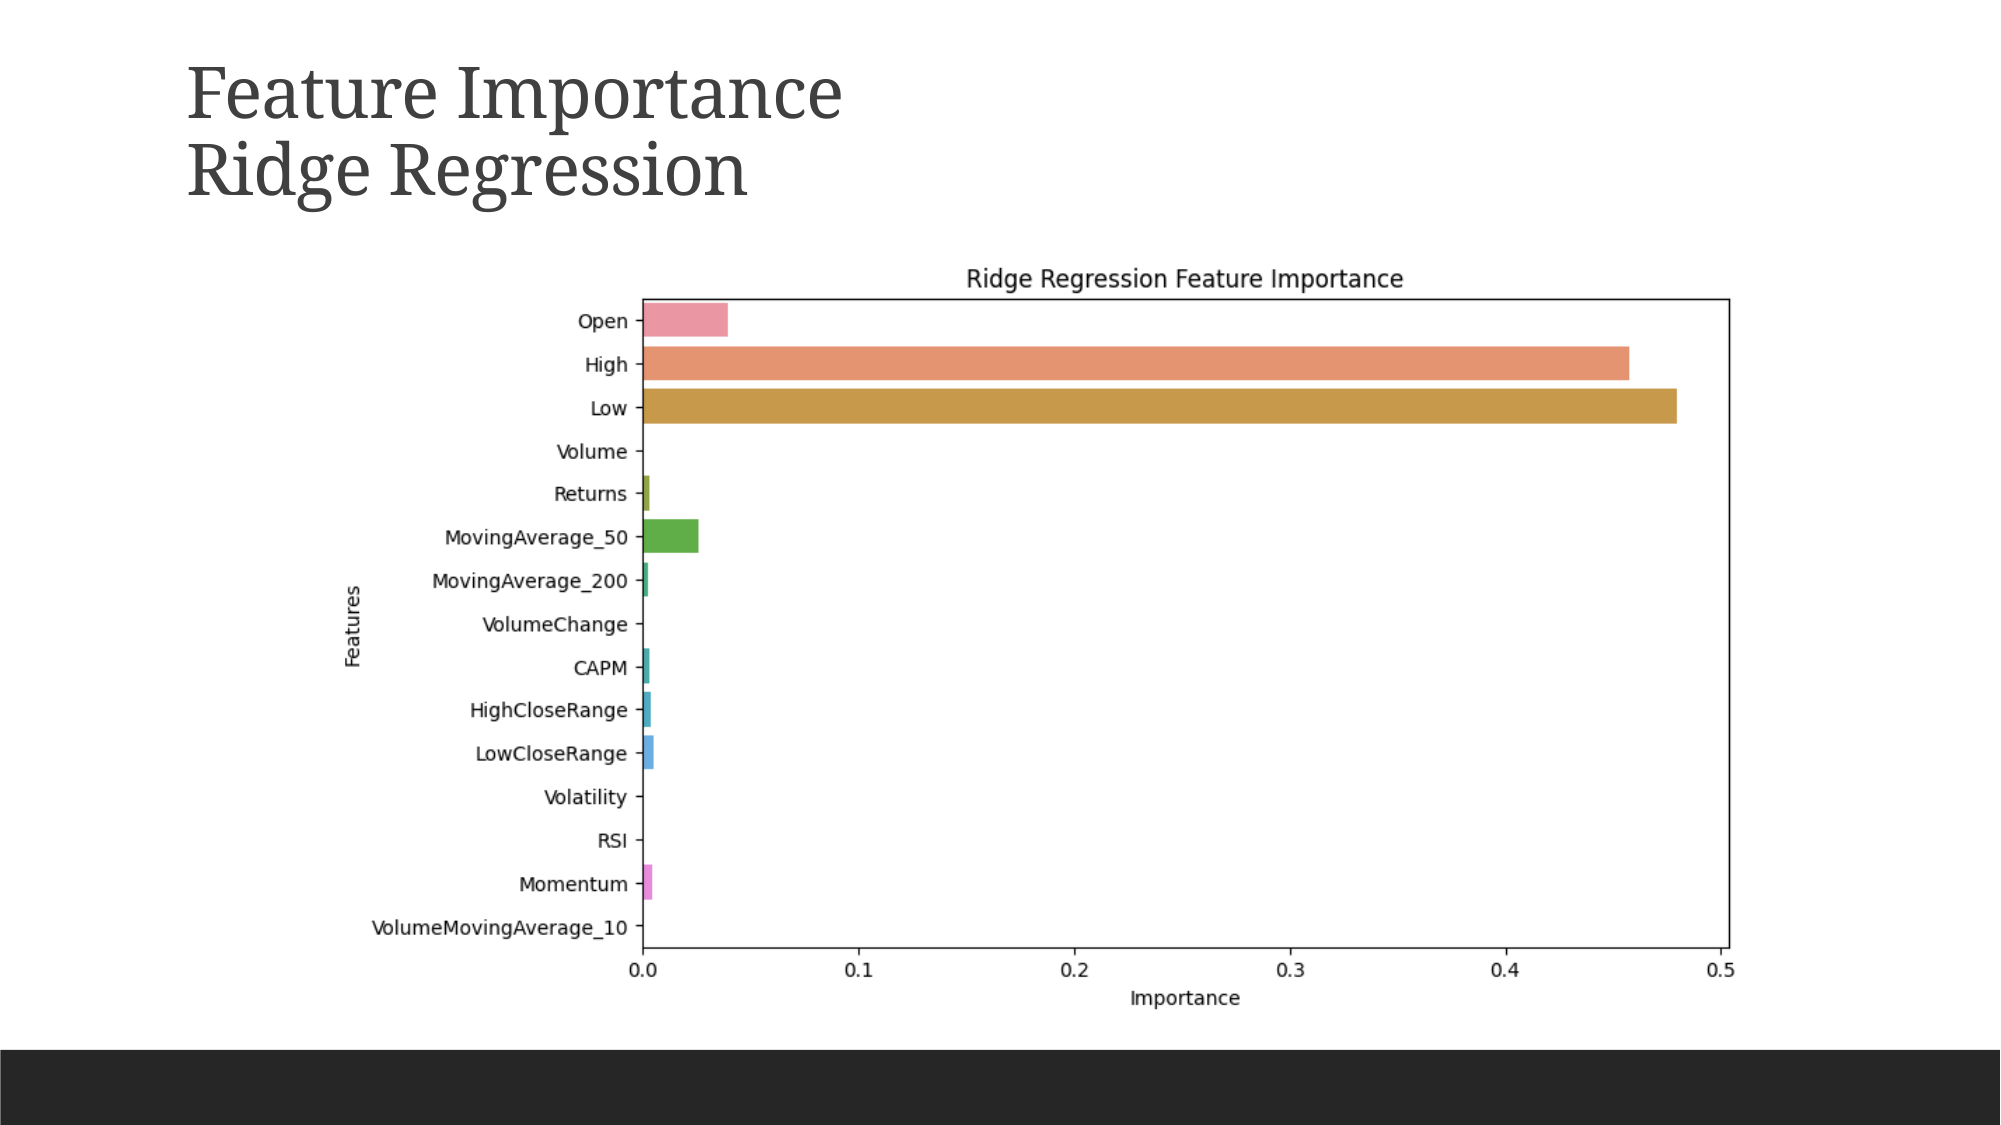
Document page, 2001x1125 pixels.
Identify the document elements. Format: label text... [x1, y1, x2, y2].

title Feature Importance Ridge Regression [171, 47, 1458, 219]
picture [329, 254, 1751, 1022]
